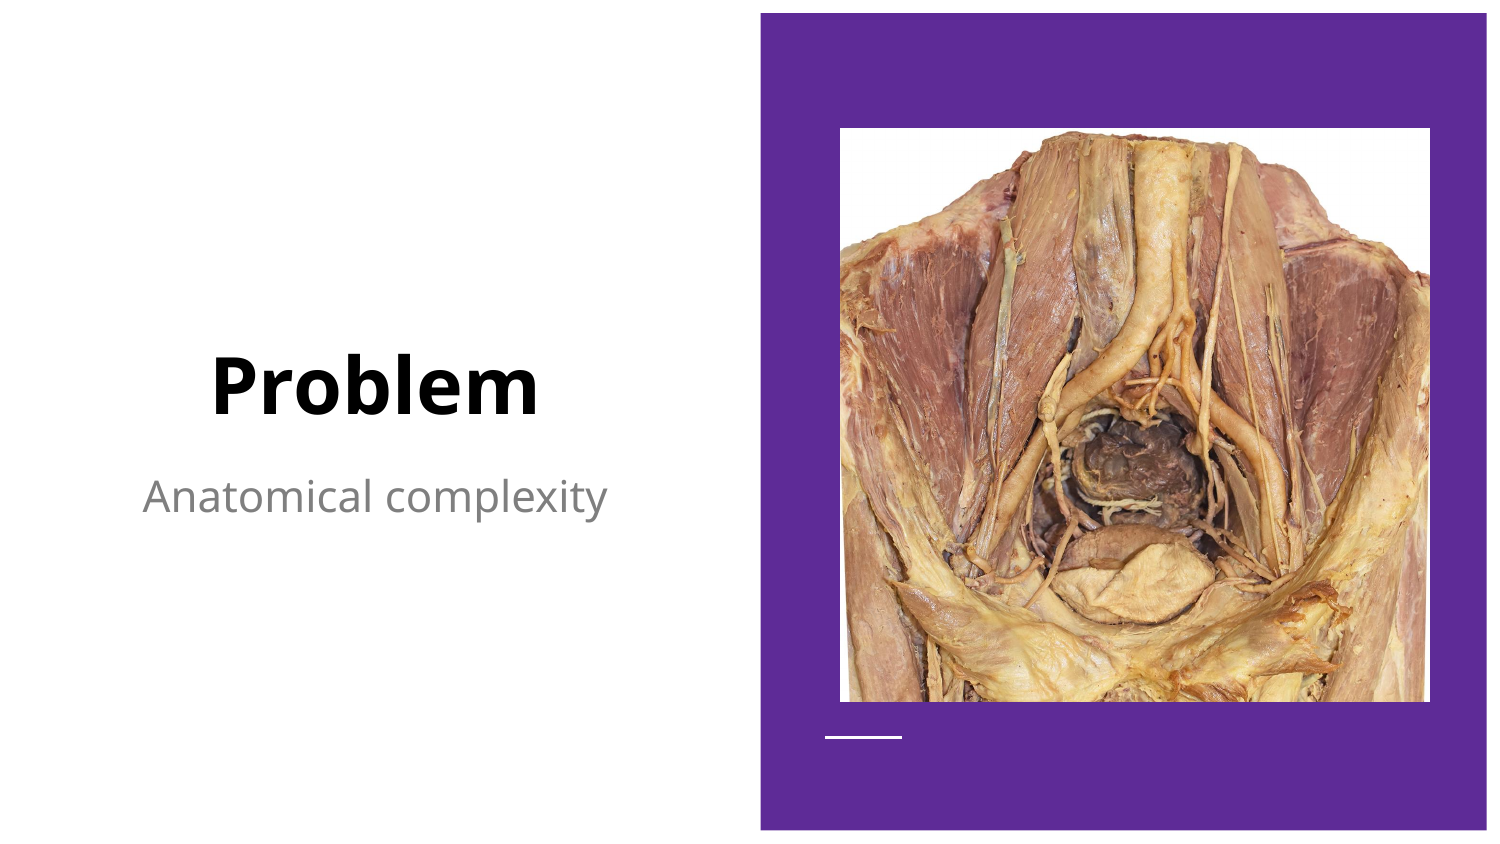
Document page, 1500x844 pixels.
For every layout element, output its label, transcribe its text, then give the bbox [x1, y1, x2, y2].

subtitle Anatomical complexity [43, 454, 708, 675]
picture [840, 127, 1430, 702]
title Problem [43, 193, 708, 446]
